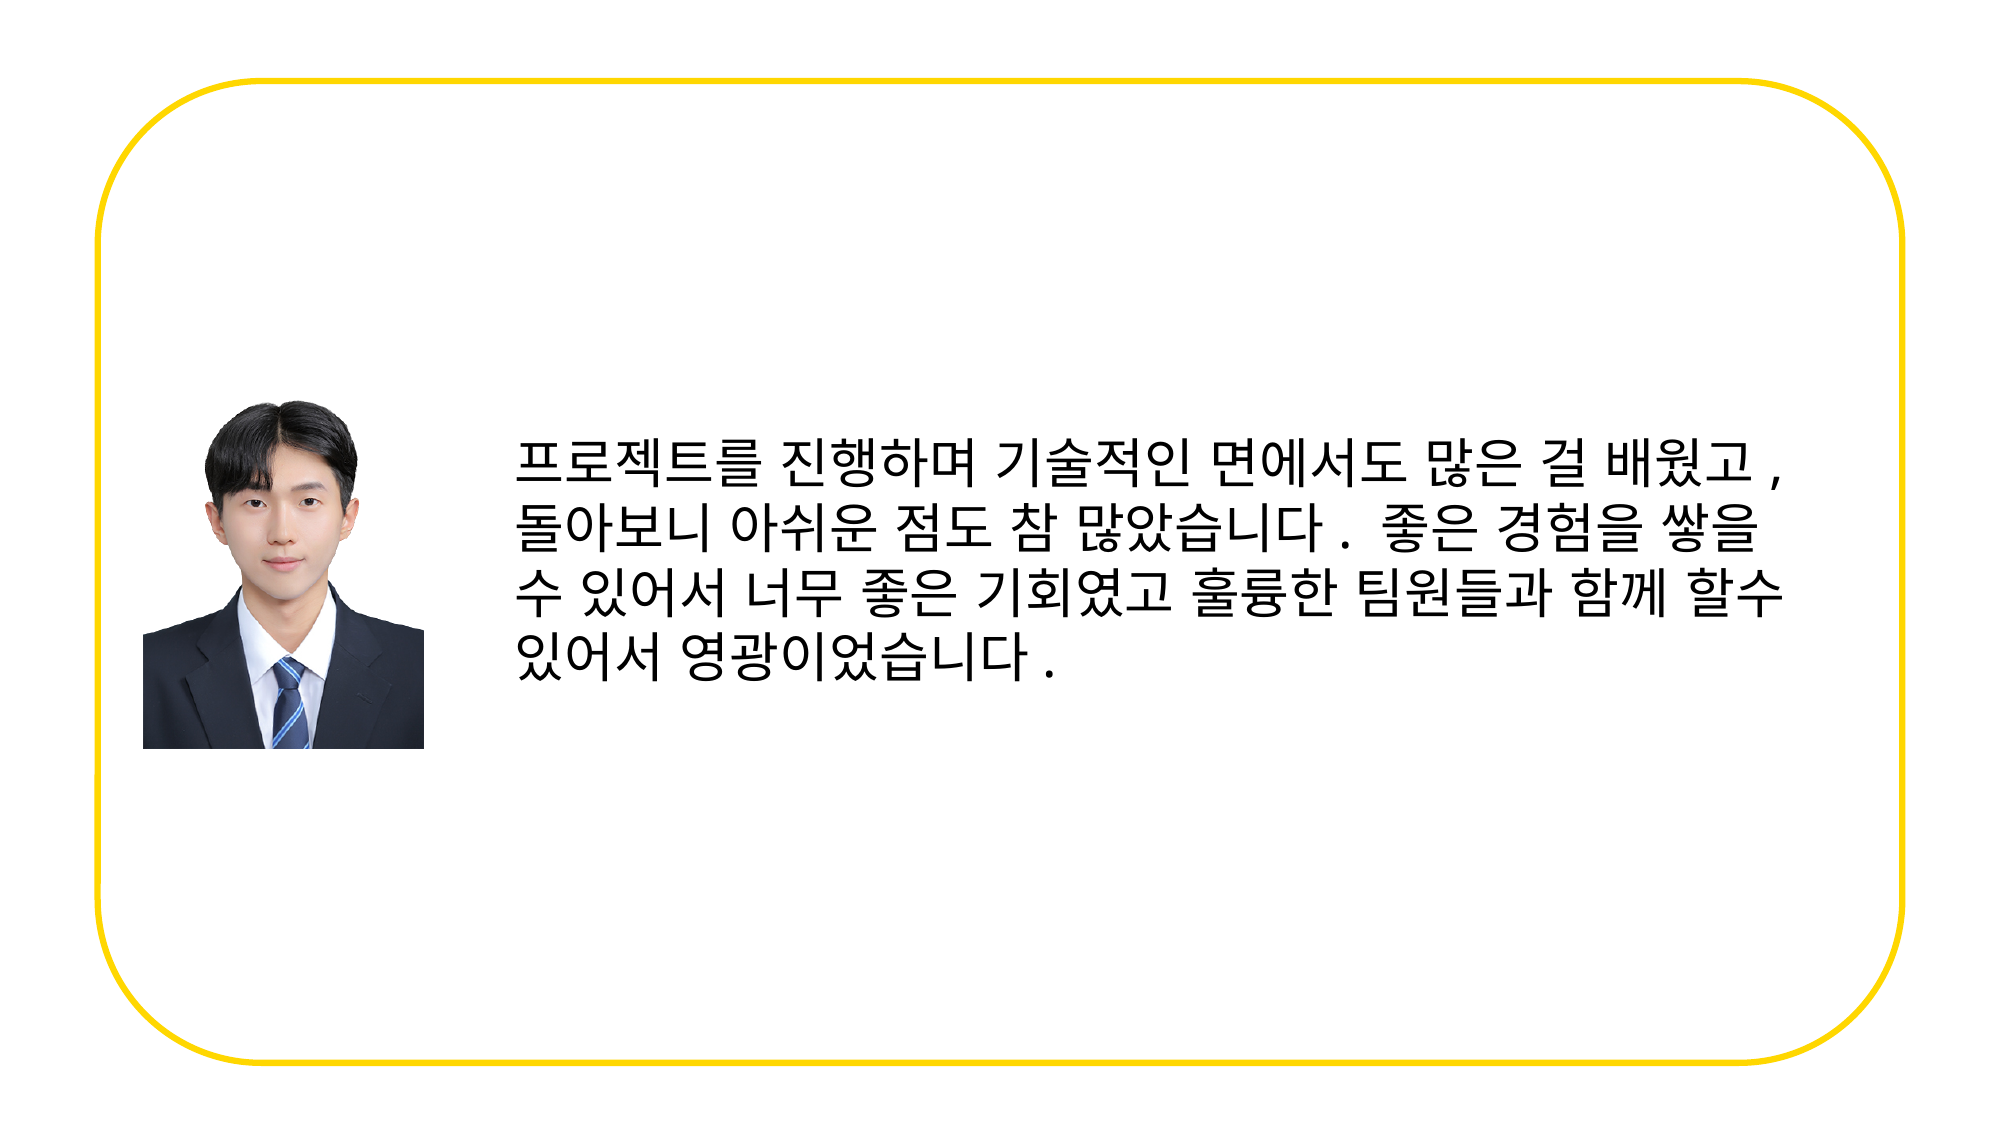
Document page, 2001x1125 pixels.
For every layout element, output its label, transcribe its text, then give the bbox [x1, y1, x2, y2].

text_box [96, 79, 1839, 1064]
text_box [502, 114, 1873, 1064]
picture [143, 376, 424, 749]
text_box [1873, 149, 1904, 995]
text_box [0, 0, 2000, 198]
text_box 프로젝트를 진행하며 기술적인 면에서도 많은 걸 배웠고, 돌아보니 아쉬운 점도 참 많았습니다. 좋은 경험을 쌓을 수 있어서 너무 좋은 기회였고 훌륭한 팀원들과 함께 할수 있어서 영광이었습니다. [499, 421, 1815, 807]
